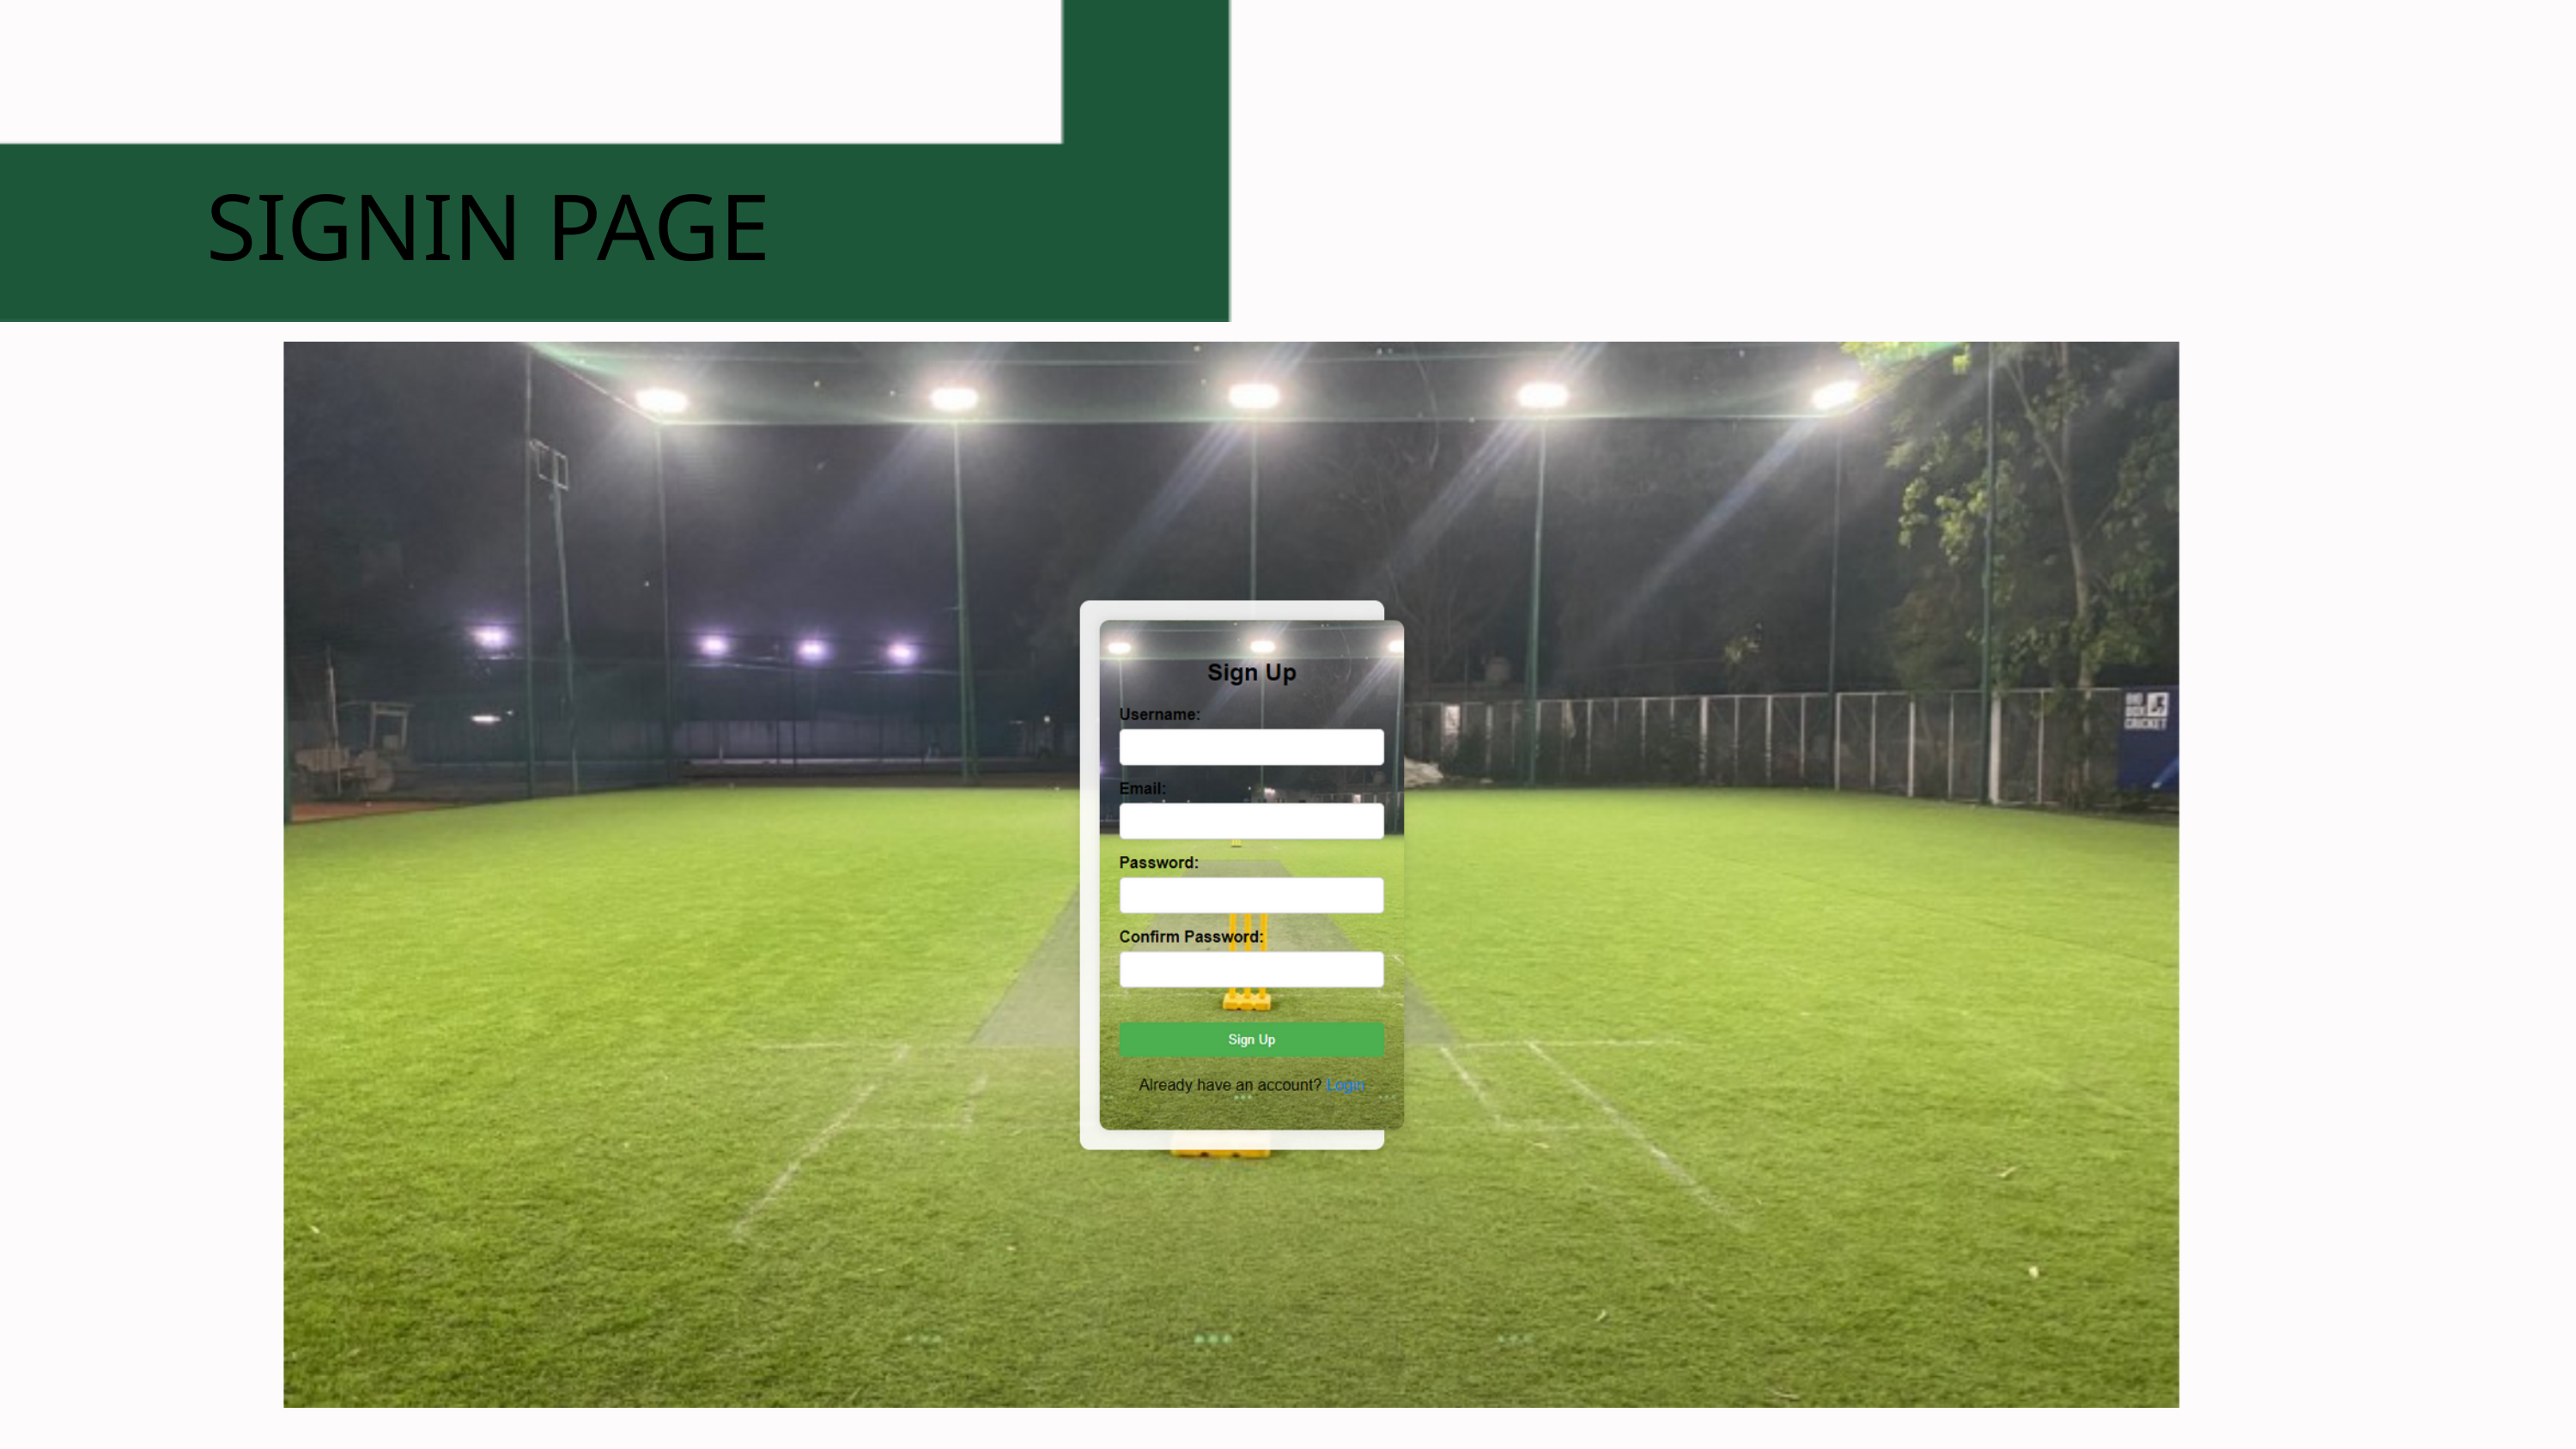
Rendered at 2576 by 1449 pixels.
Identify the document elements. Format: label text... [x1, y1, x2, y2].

text_box [0, 0, 1232, 322]
text_box [283, 342, 2180, 1408]
text_box SIGNIN PAGE [0, 160, 1173, 279]
